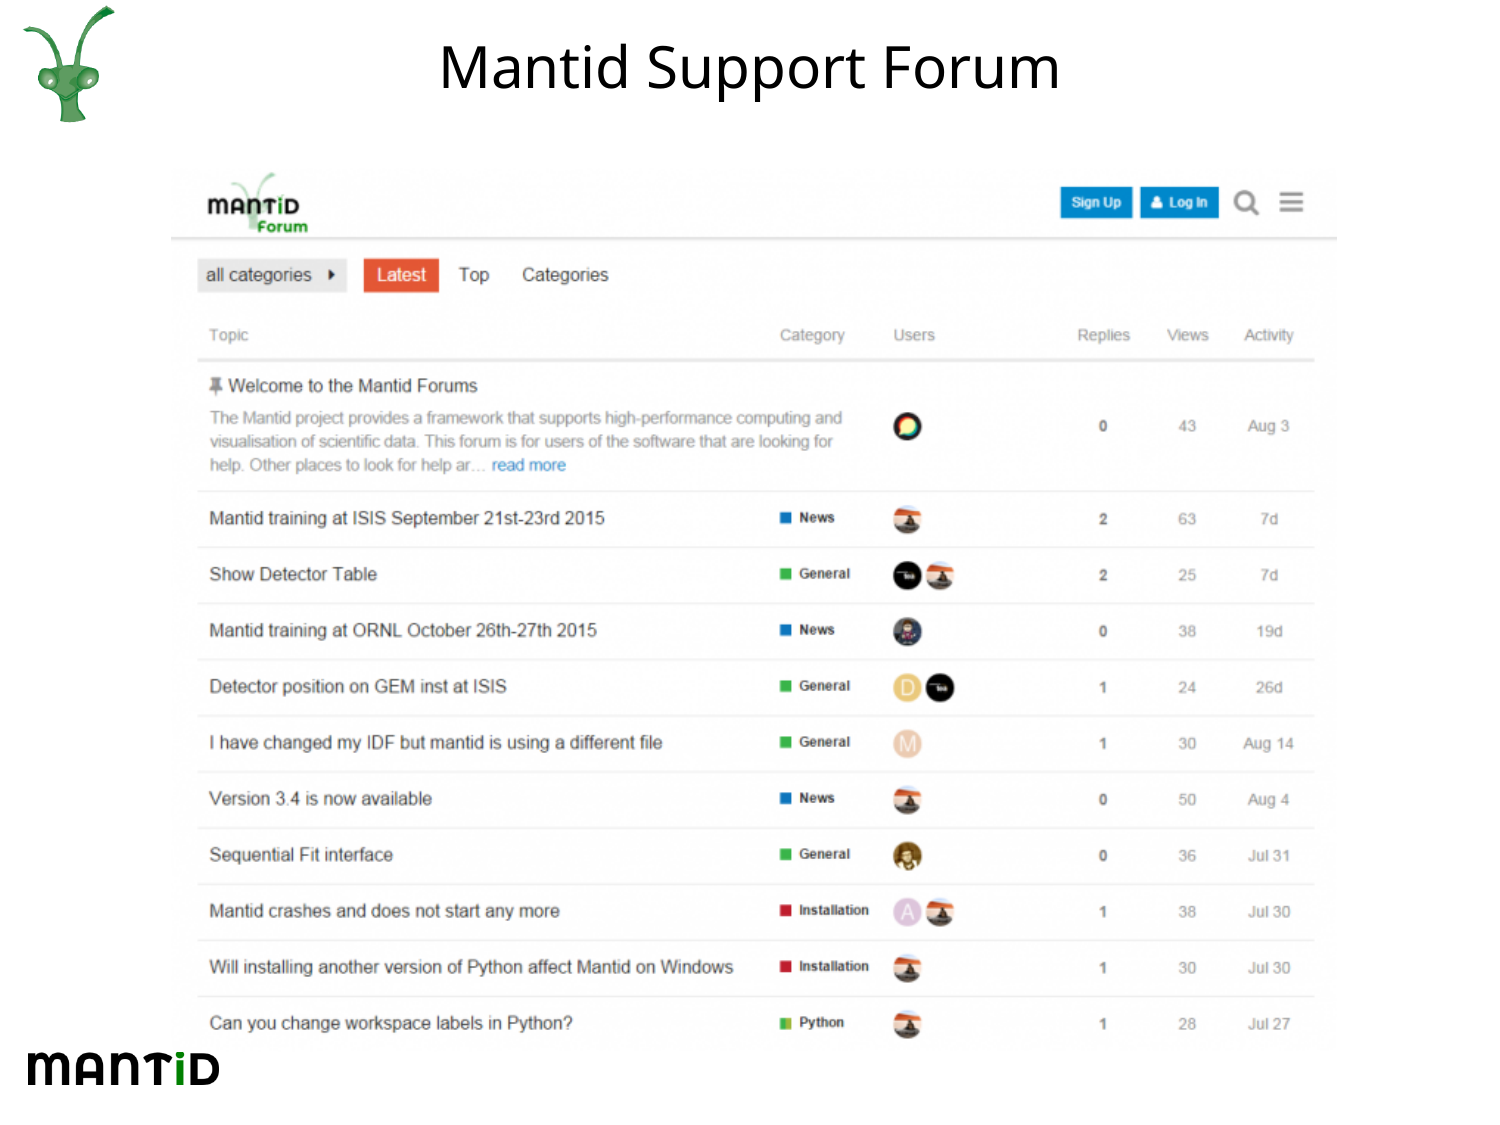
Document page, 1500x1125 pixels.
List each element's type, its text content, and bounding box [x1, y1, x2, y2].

title Mantid Support Forum [75, 0, 1425, 160]
picture [0, 0, 75, 127]
picture [28, 167, 1337, 1085]
